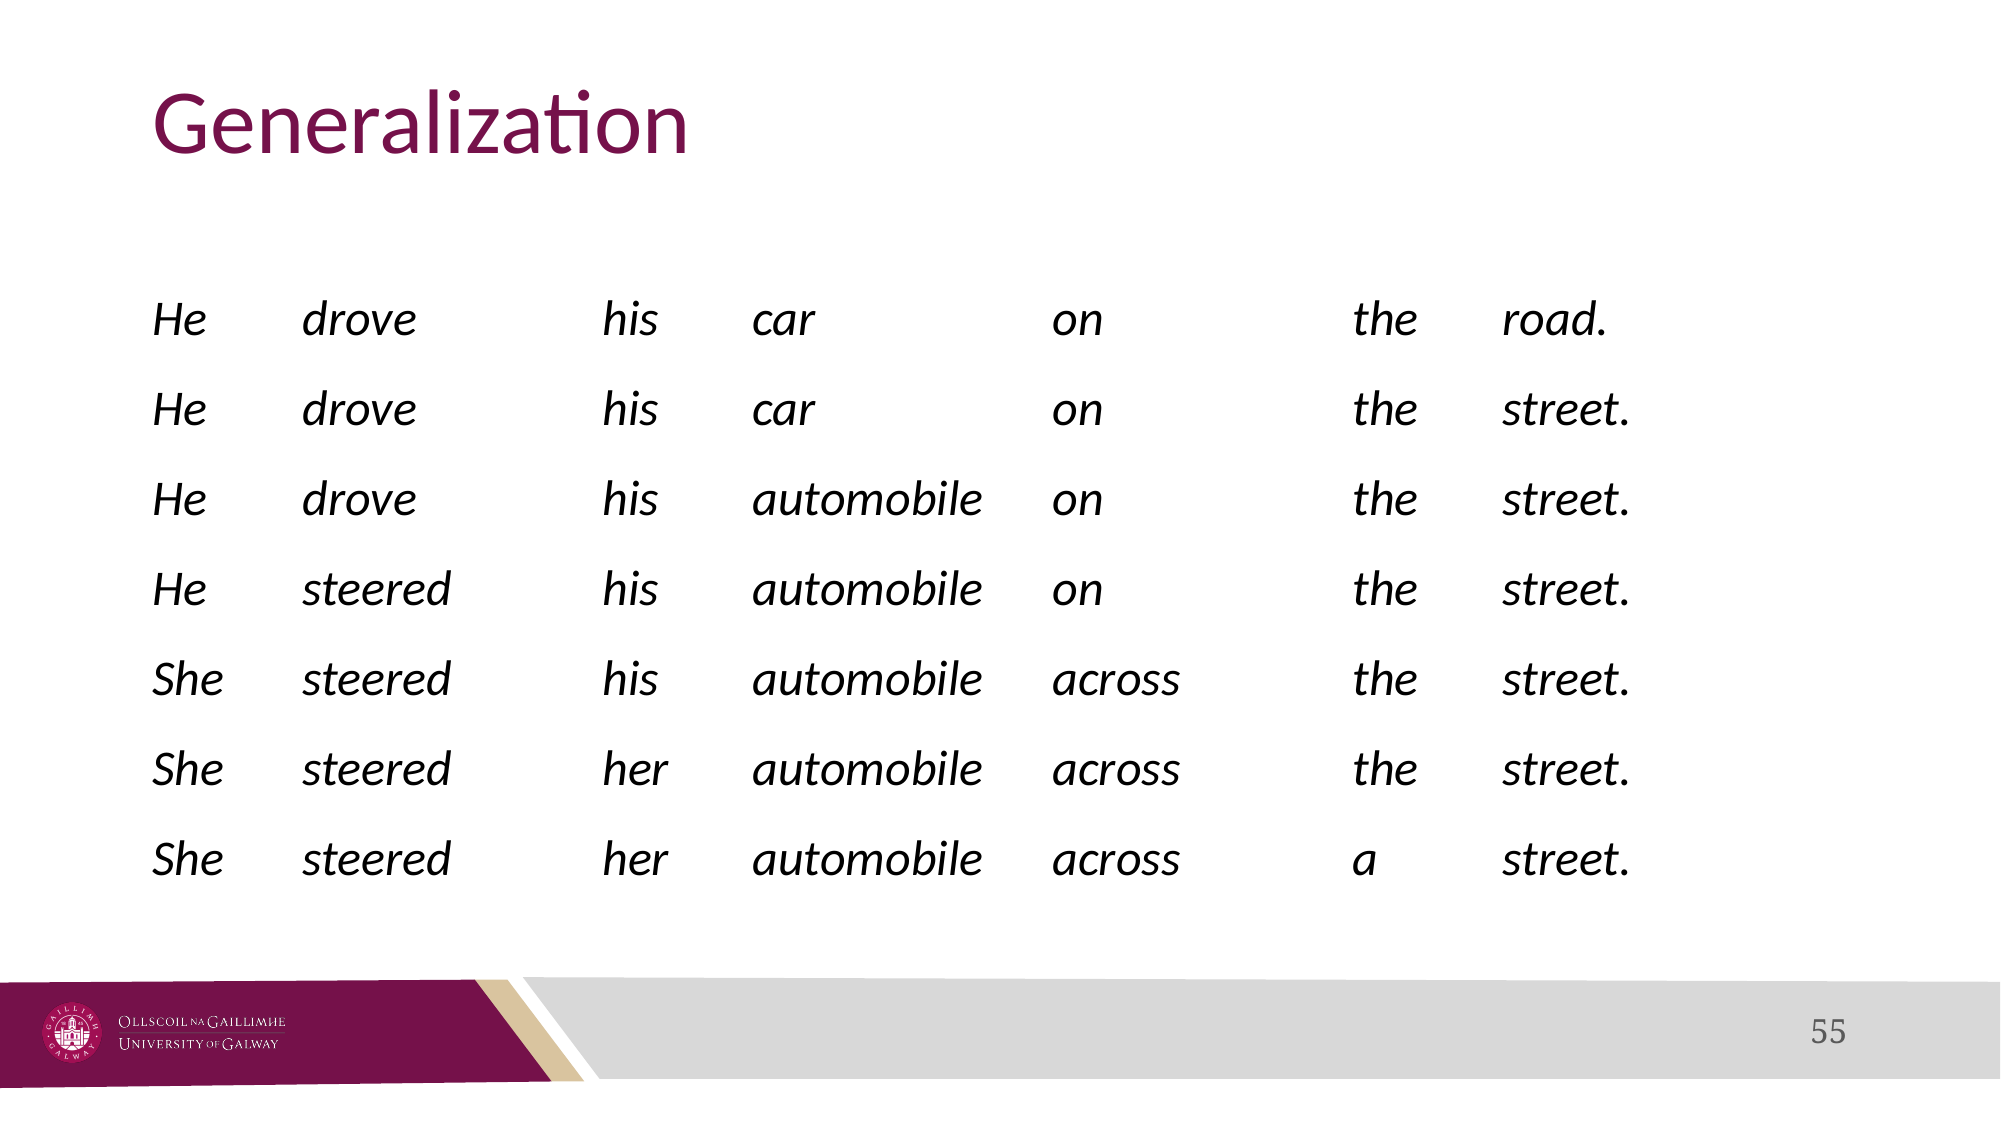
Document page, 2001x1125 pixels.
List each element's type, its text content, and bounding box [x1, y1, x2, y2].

footer 55 [1187, 1002, 1863, 1063]
picture [42, 1002, 285, 1063]
list He drove his car on the road. He drove his car on the street. He drove his automobile on the street. He steered his automobile on the street. She steered his automobile across the street. She steered her automobile across the street. She steered her automobile across a street. [137, 240, 1863, 885]
title Generalization [137, 59, 1863, 240]
